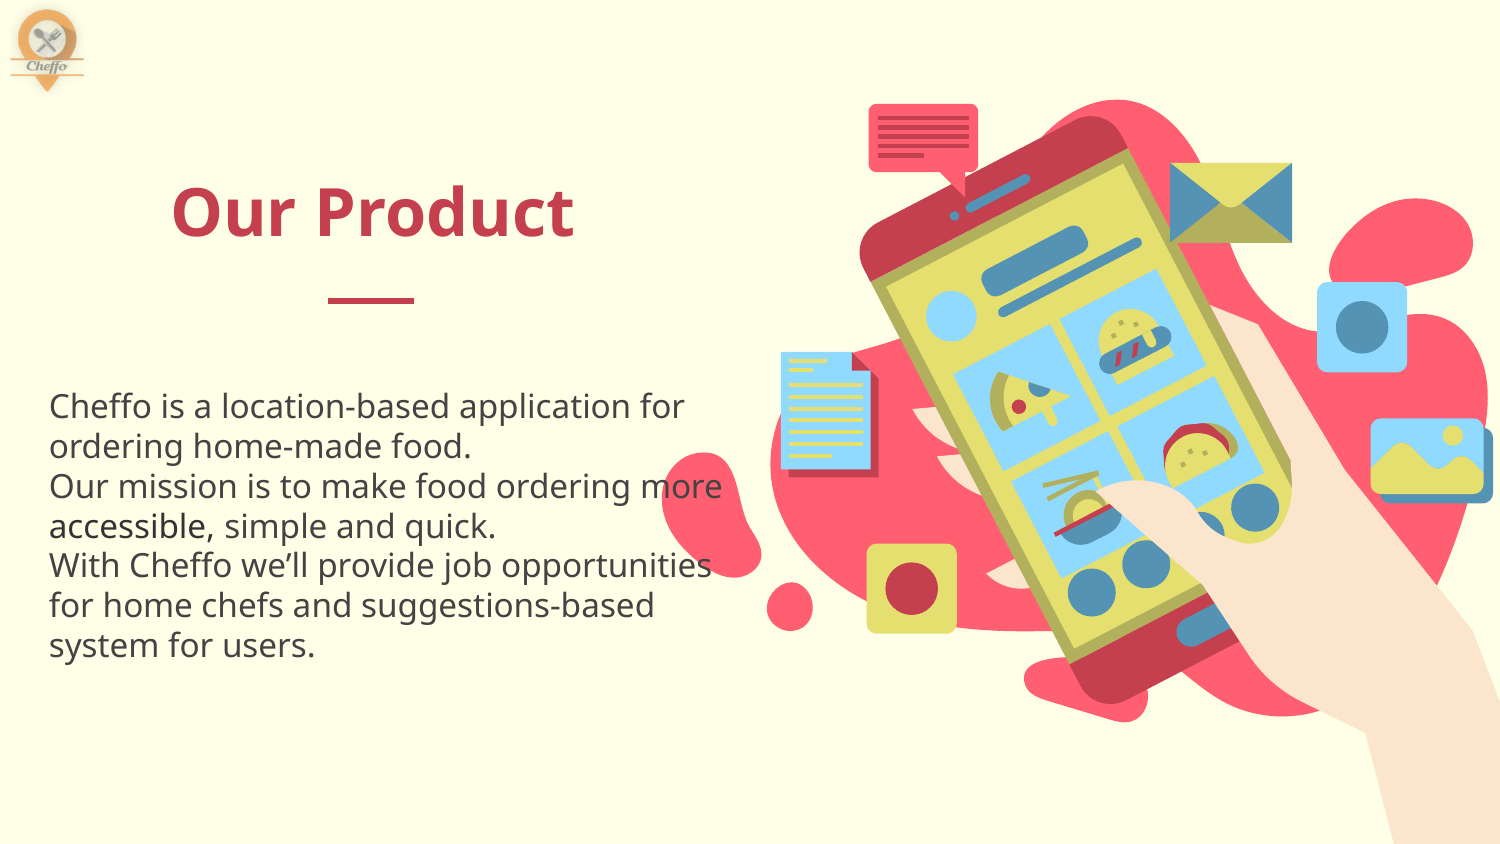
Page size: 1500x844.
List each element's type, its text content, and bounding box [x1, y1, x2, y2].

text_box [780, 103, 1500, 844]
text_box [659, 99, 1491, 723]
picture [0, 0, 94, 96]
text_box Our Product [49, 117, 654, 265]
subtitle Cheffo is a location-based application for ordering home-made food. Our mission is to make food ordering more accessible, simple and quick. With Cheffo we’ll provide job opportunities for home chefs and suggestions-based system for users. [33, 369, 654, 679]
